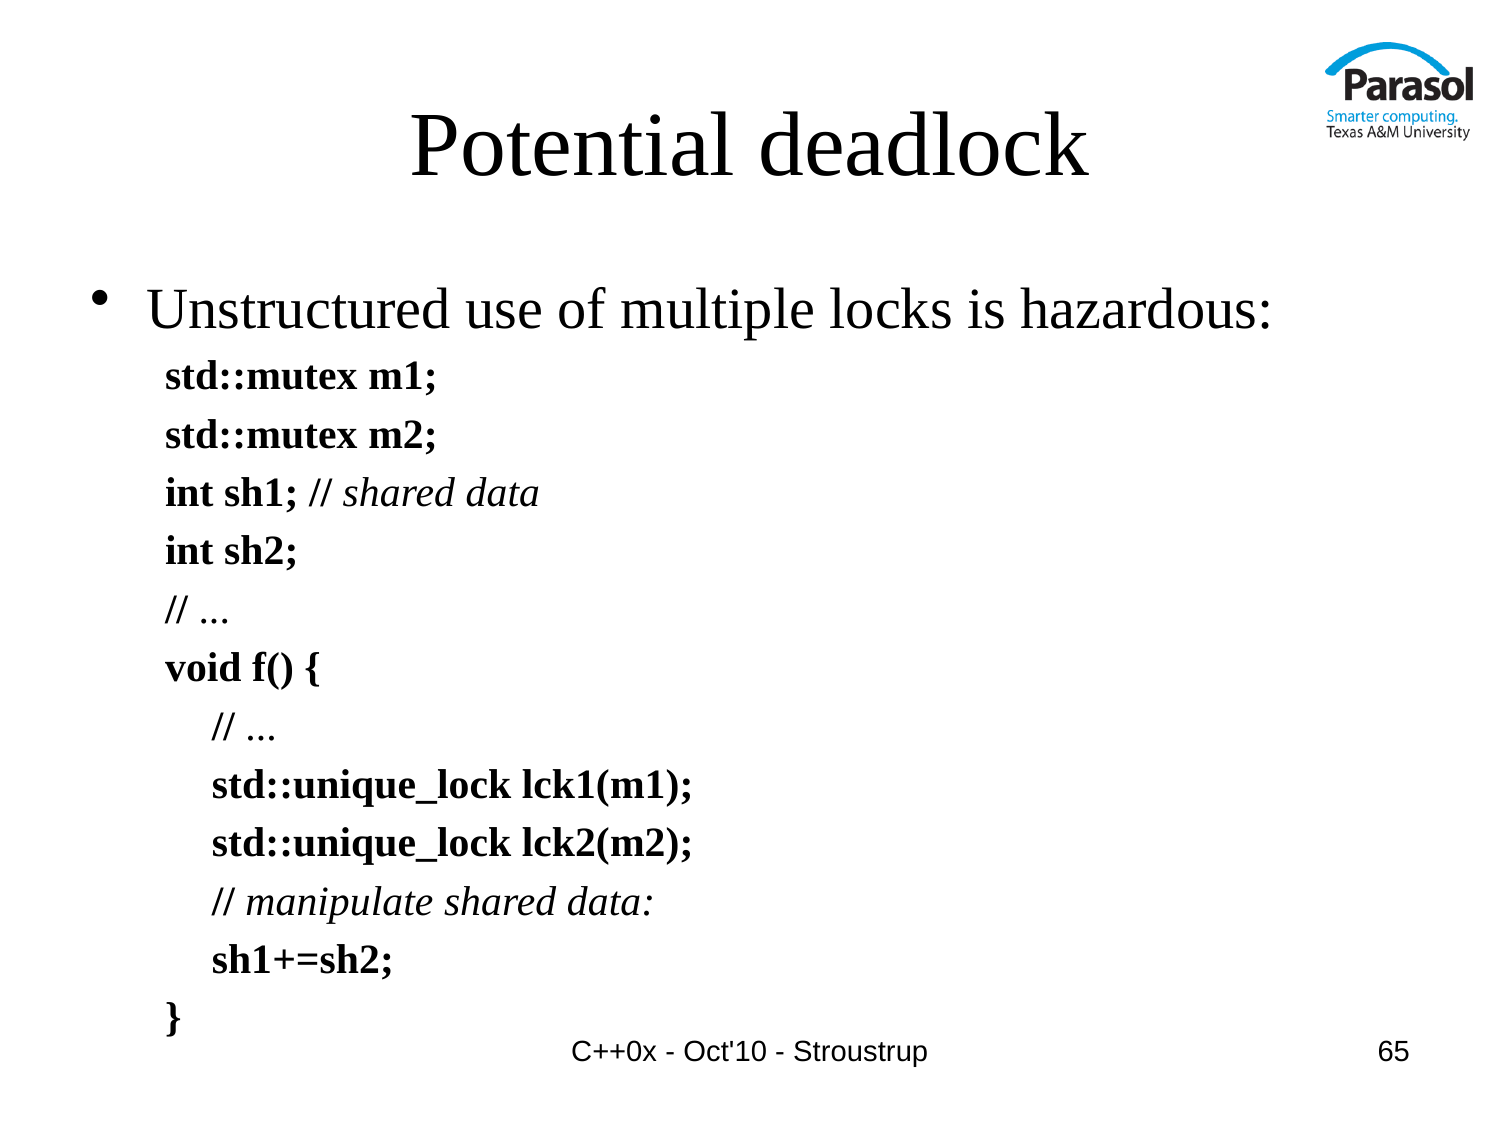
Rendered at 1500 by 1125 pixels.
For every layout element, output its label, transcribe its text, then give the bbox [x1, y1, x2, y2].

slide_number 65 [1074, 1024, 1426, 1103]
picture [1312, 24, 1488, 158]
footer C++0x - Oct'10 - Stroustrup [512, 1024, 988, 1103]
title Potential deadlock [74, 44, 1426, 233]
list Unstructured use of multiple locks is hazardous: std::mutex m1; std::mutex m2; int sh1; // shared data int sh2; // ... void f() { // ... std::unique_lock lck1(m1); std::unique_lock lck2(m2); // manipulate shared data: sh1+=sh2; } [74, 262, 1426, 1006]
